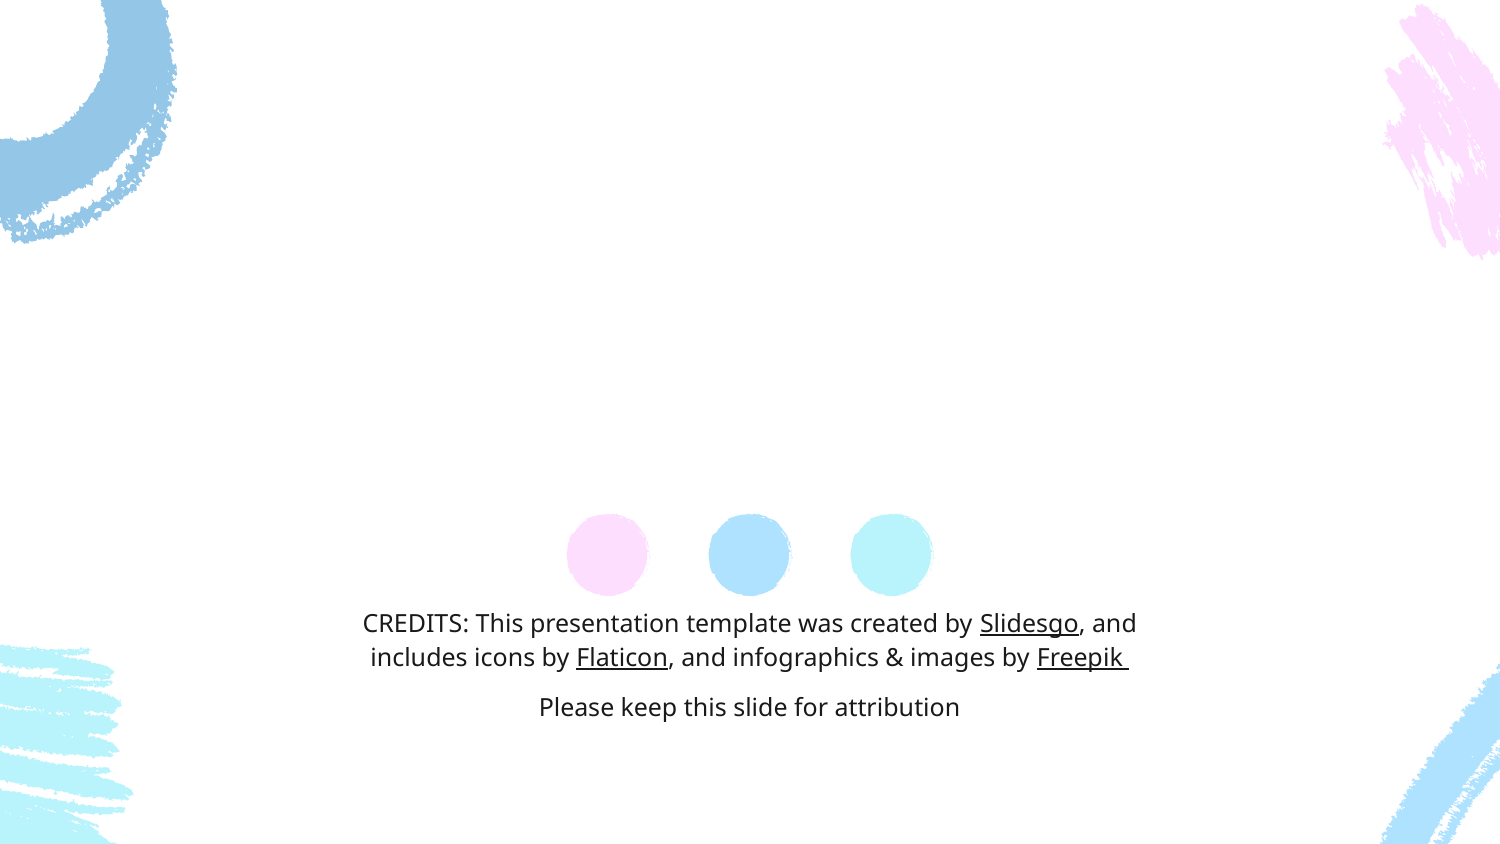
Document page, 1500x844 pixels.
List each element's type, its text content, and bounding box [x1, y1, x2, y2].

text_box Please keep this slide for attribution [409, 676, 1091, 720]
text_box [708, 513, 793, 597]
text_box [566, 513, 651, 597]
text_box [850, 513, 935, 597]
